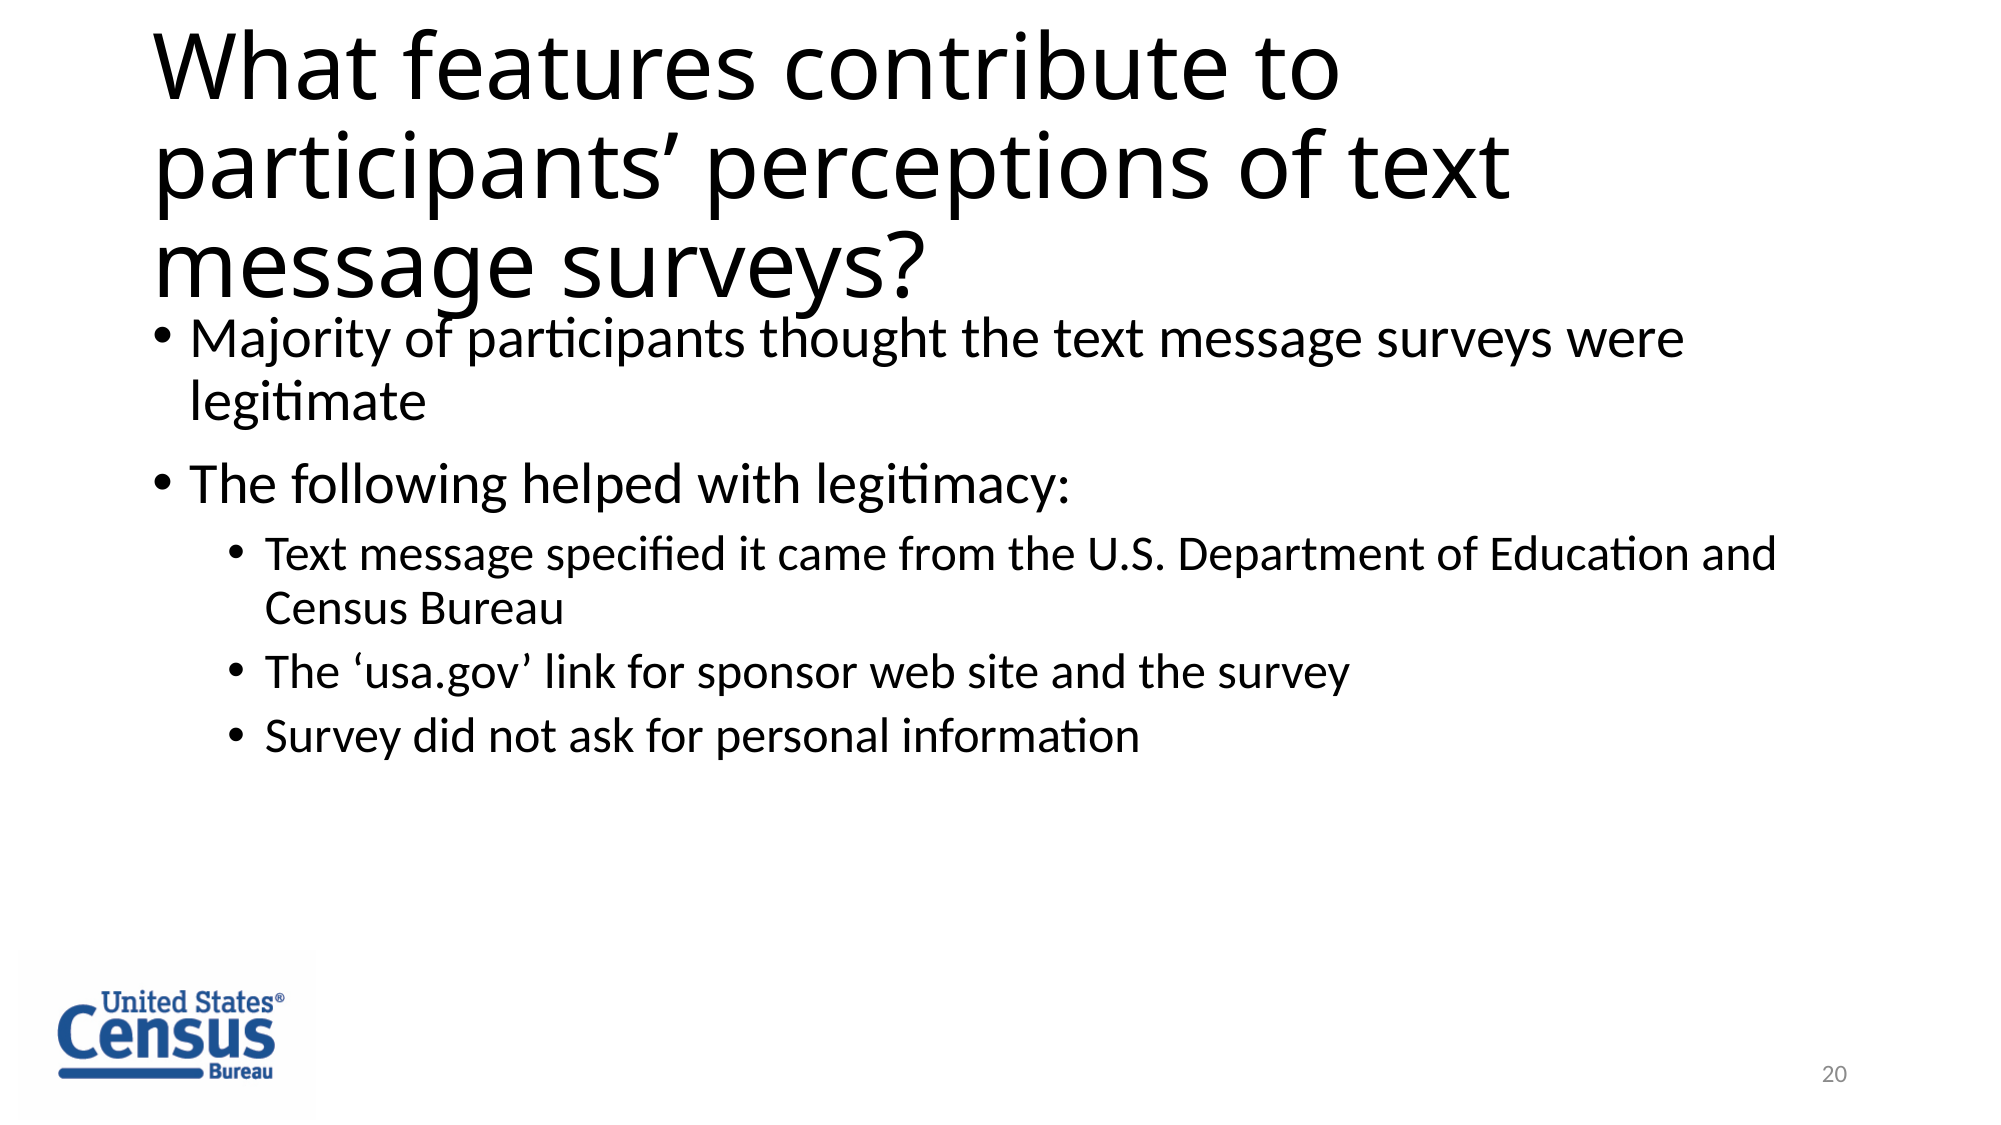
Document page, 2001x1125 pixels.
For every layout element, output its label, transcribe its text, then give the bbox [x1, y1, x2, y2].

slide_number 20 [1412, 1042, 1863, 1103]
list Majority of participants thought the text message surveys were legitimate The following helped with legitimacy: Text message specified it came from the U.S. Department of Education and Census Bureau The ‘usa.gov’ link for sponsor web site and the survey Survey did not ask for personal information [137, 299, 1863, 1014]
picture [18, 950, 316, 1120]
title What features contribute to participants’ perceptions of text message surveys? [137, 59, 1863, 278]
